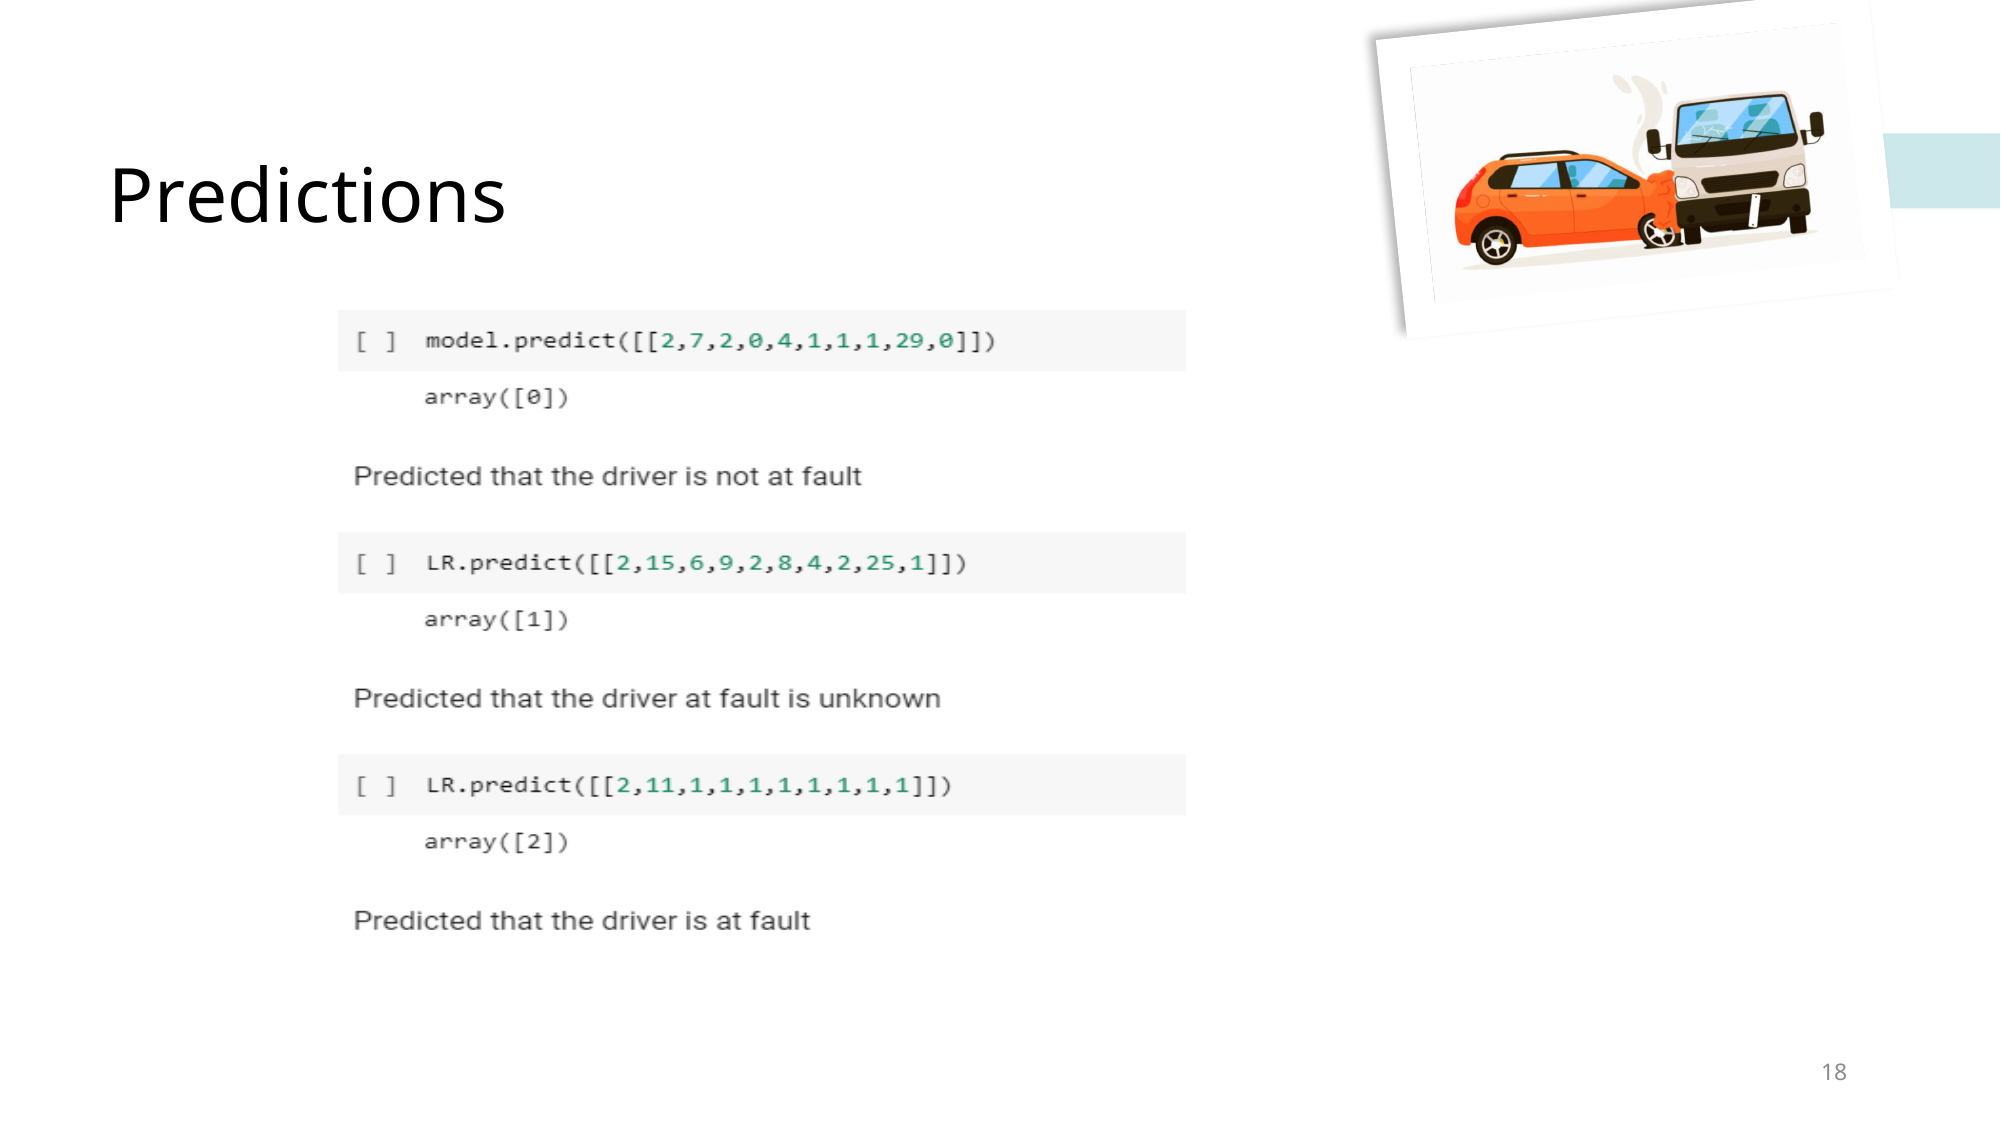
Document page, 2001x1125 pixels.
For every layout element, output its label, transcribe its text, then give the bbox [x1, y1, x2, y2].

slide_number 18 [1412, 1042, 1863, 1103]
title Predictions [1710, 90, 1944, 308]
title Predictions [93, 90, 1391, 308]
picture [329, 282, 1186, 941]
picture [1411, 23, 1864, 304]
